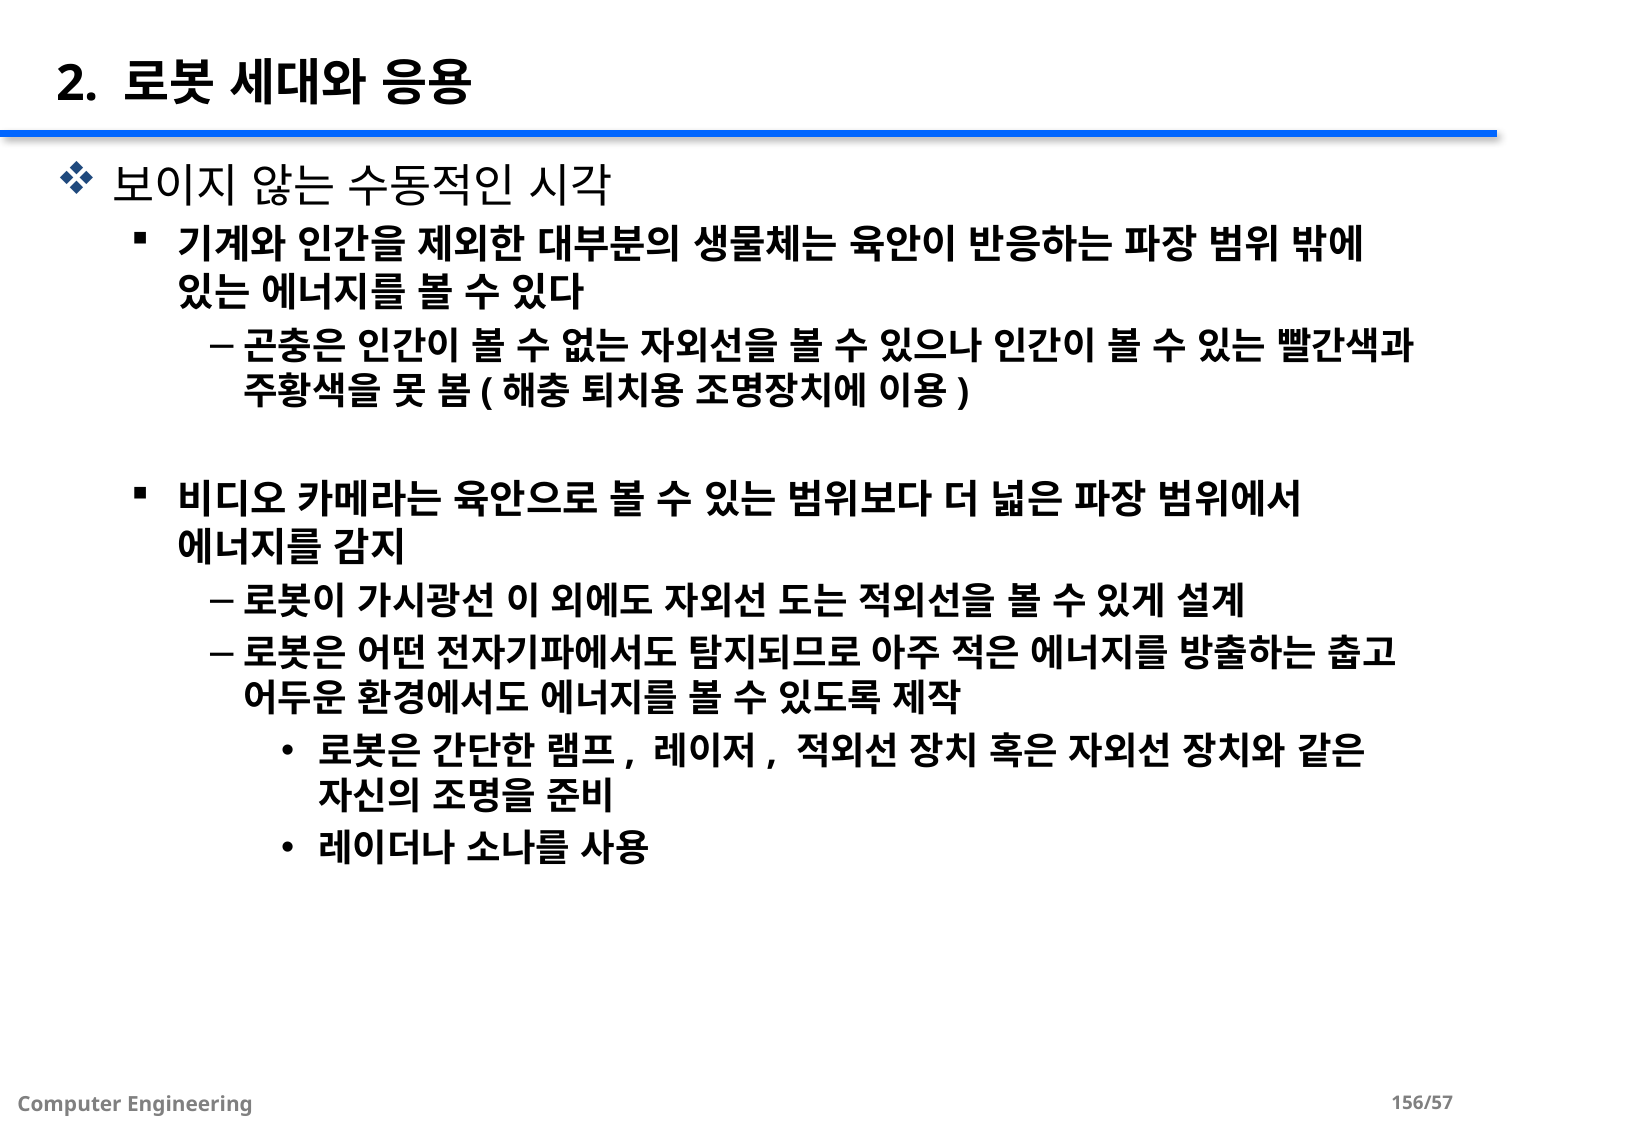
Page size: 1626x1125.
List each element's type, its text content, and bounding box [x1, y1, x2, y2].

list 보이지 않는 수동적인 시각 기계와 인간을 제외한 대부분의 생물체는 육안이 반응하는 파장 범위 밖에 있는 에너지를 볼 수 있다 곤충은 인간이 볼 수 없는 자외선을 볼 수 있으나 인간이 볼 수 있는 빨간색과 주황색을 못 봄(해충 퇴치용 조명장치에 이용) 비디오 카메라는 육안으로 볼 수 있는 범위보다 더 넓은 파장 범위에서 에너지를 감지 로봇이 가시광선 이 외에도 자외선 도는 적외선을 볼 수 있게 설계 로봇은 어떤 전자기파에서도 탐지되므로 아주 적은 에너지를 방출하는 춥고 어두운 환경에서도 에너지를 볼 수 있도록 제작 로봇은 간단한 램프, 레이저, 적외선 장치 혹은 자외선 장치와 같은 자신의 조명을 준비 레이더나 소나를 사용 [41, 149, 1459, 1024]
title 2. 로봇 세대와 응용 [41, 42, 1459, 128]
